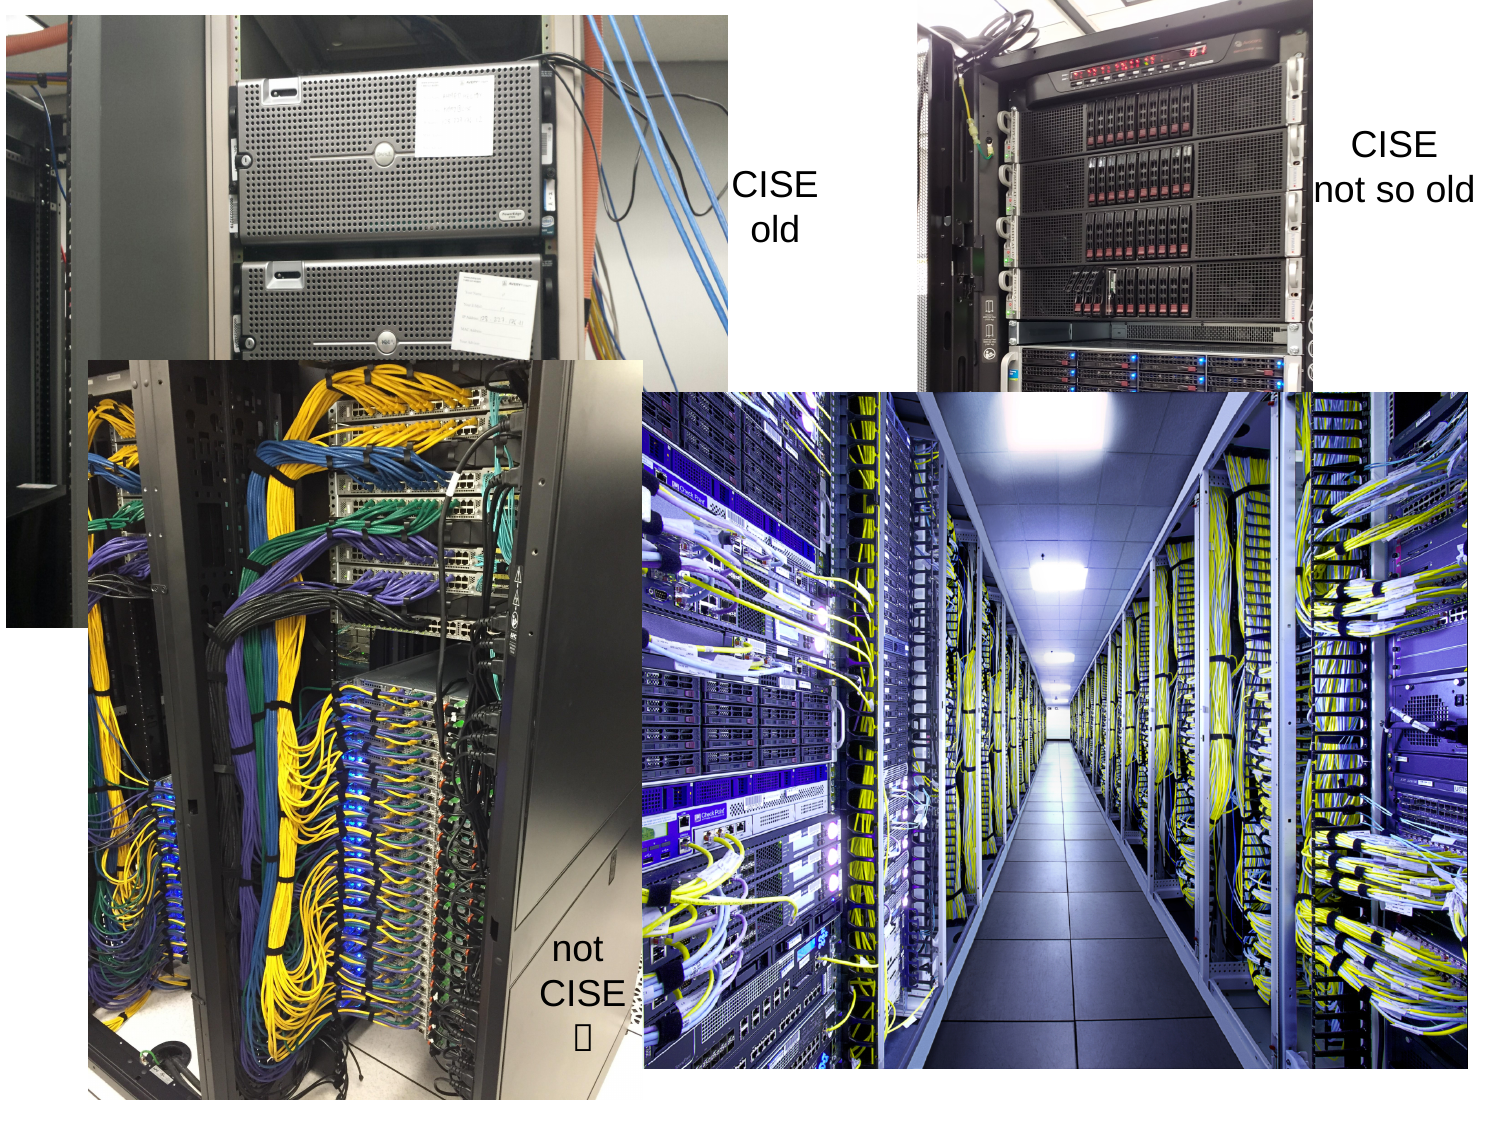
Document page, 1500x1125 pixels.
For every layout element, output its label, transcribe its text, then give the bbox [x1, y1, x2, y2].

text_box CISE old [731, 152, 760, 257]
picture [6, 0, 1468, 1100]
text_box CISE not so old [1298, 112, 1491, 218]
